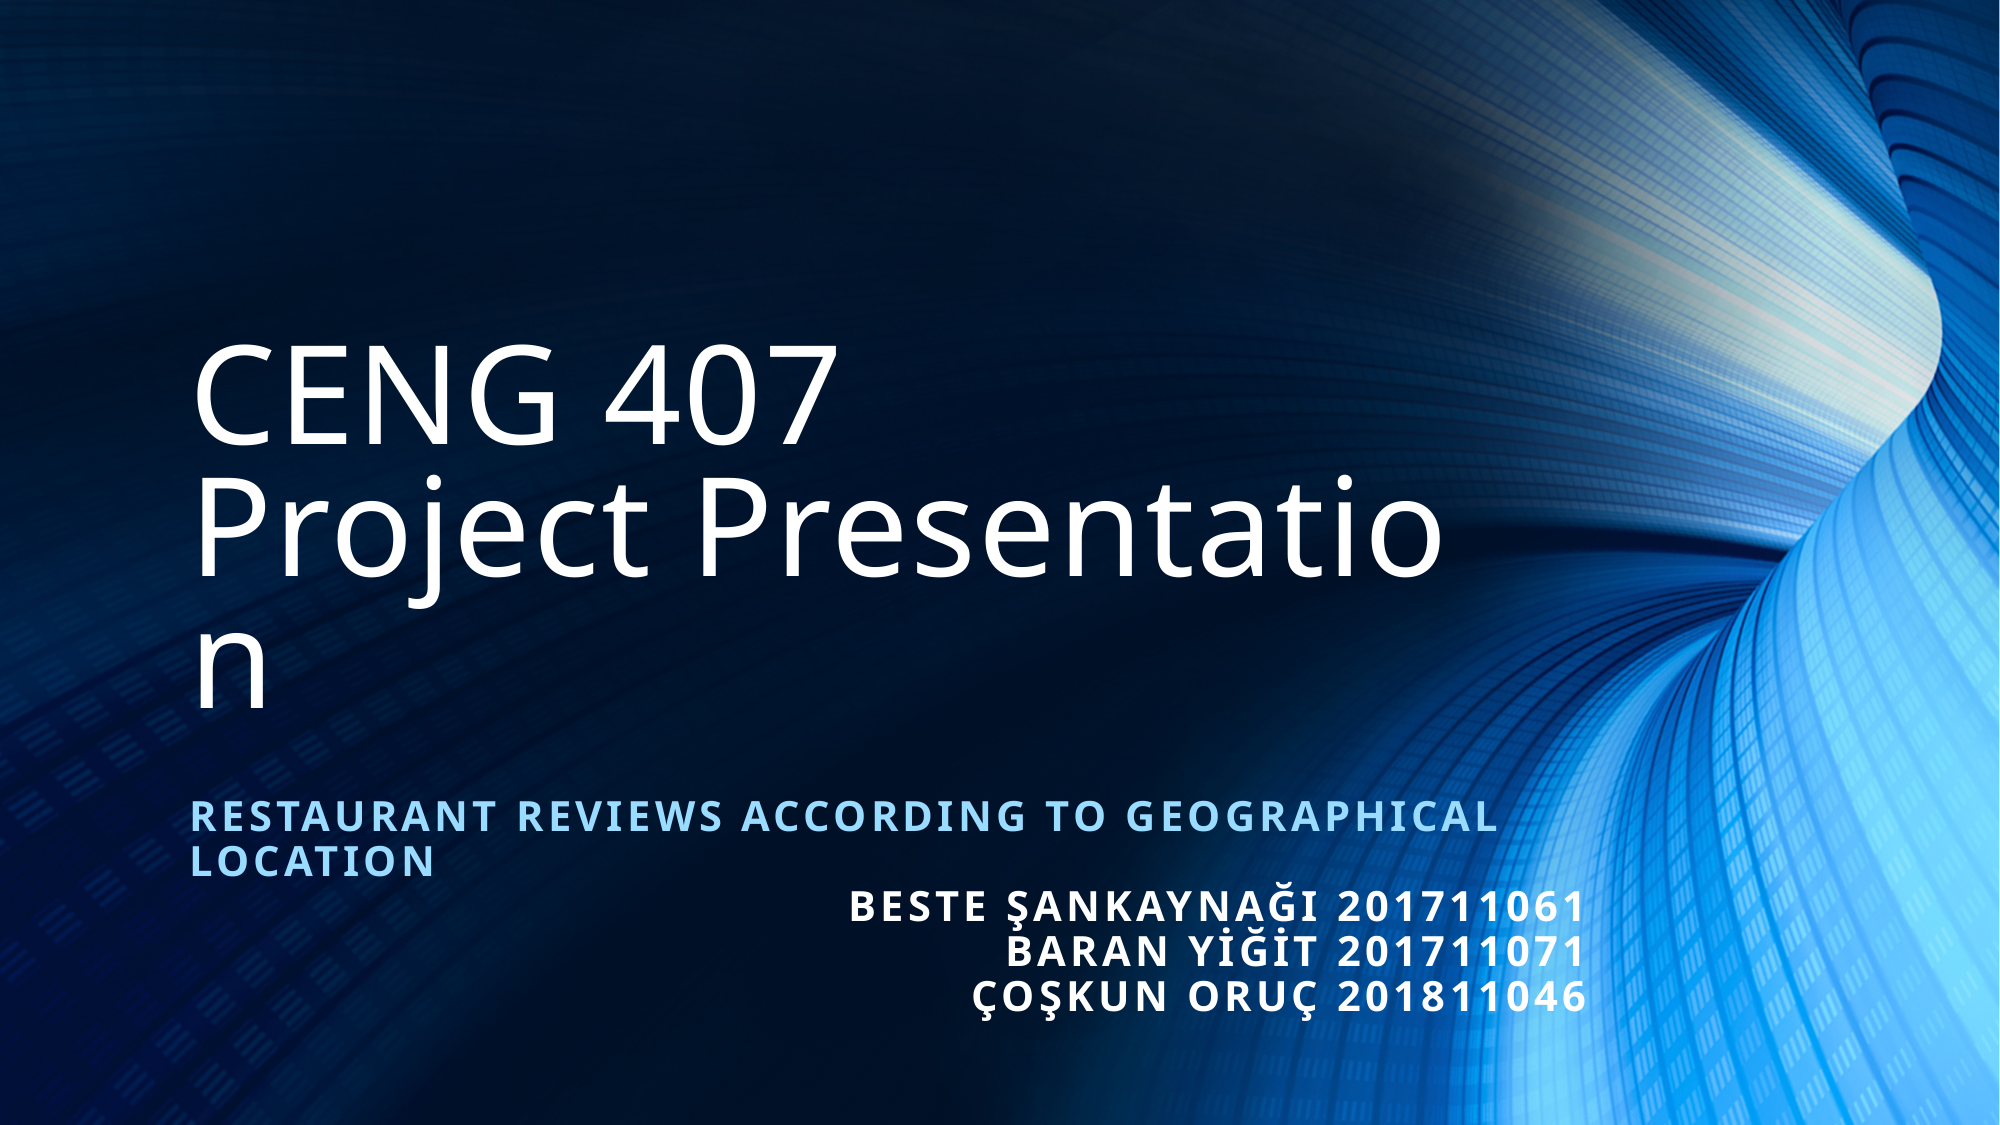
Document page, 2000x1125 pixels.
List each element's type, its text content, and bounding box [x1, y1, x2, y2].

picture [0, 0, 2000, 1125]
subtitle Restaurant Revıews accordıng to geographıcal locatıon BESTE ŞANKAYNAĞI 201711061 BARAN YİĞİT 201711071 ÇOŞKUN ORUÇ 201811046 [174, 787, 1603, 1083]
title CENG 407 Project Presentation [174, 267, 1525, 743]
